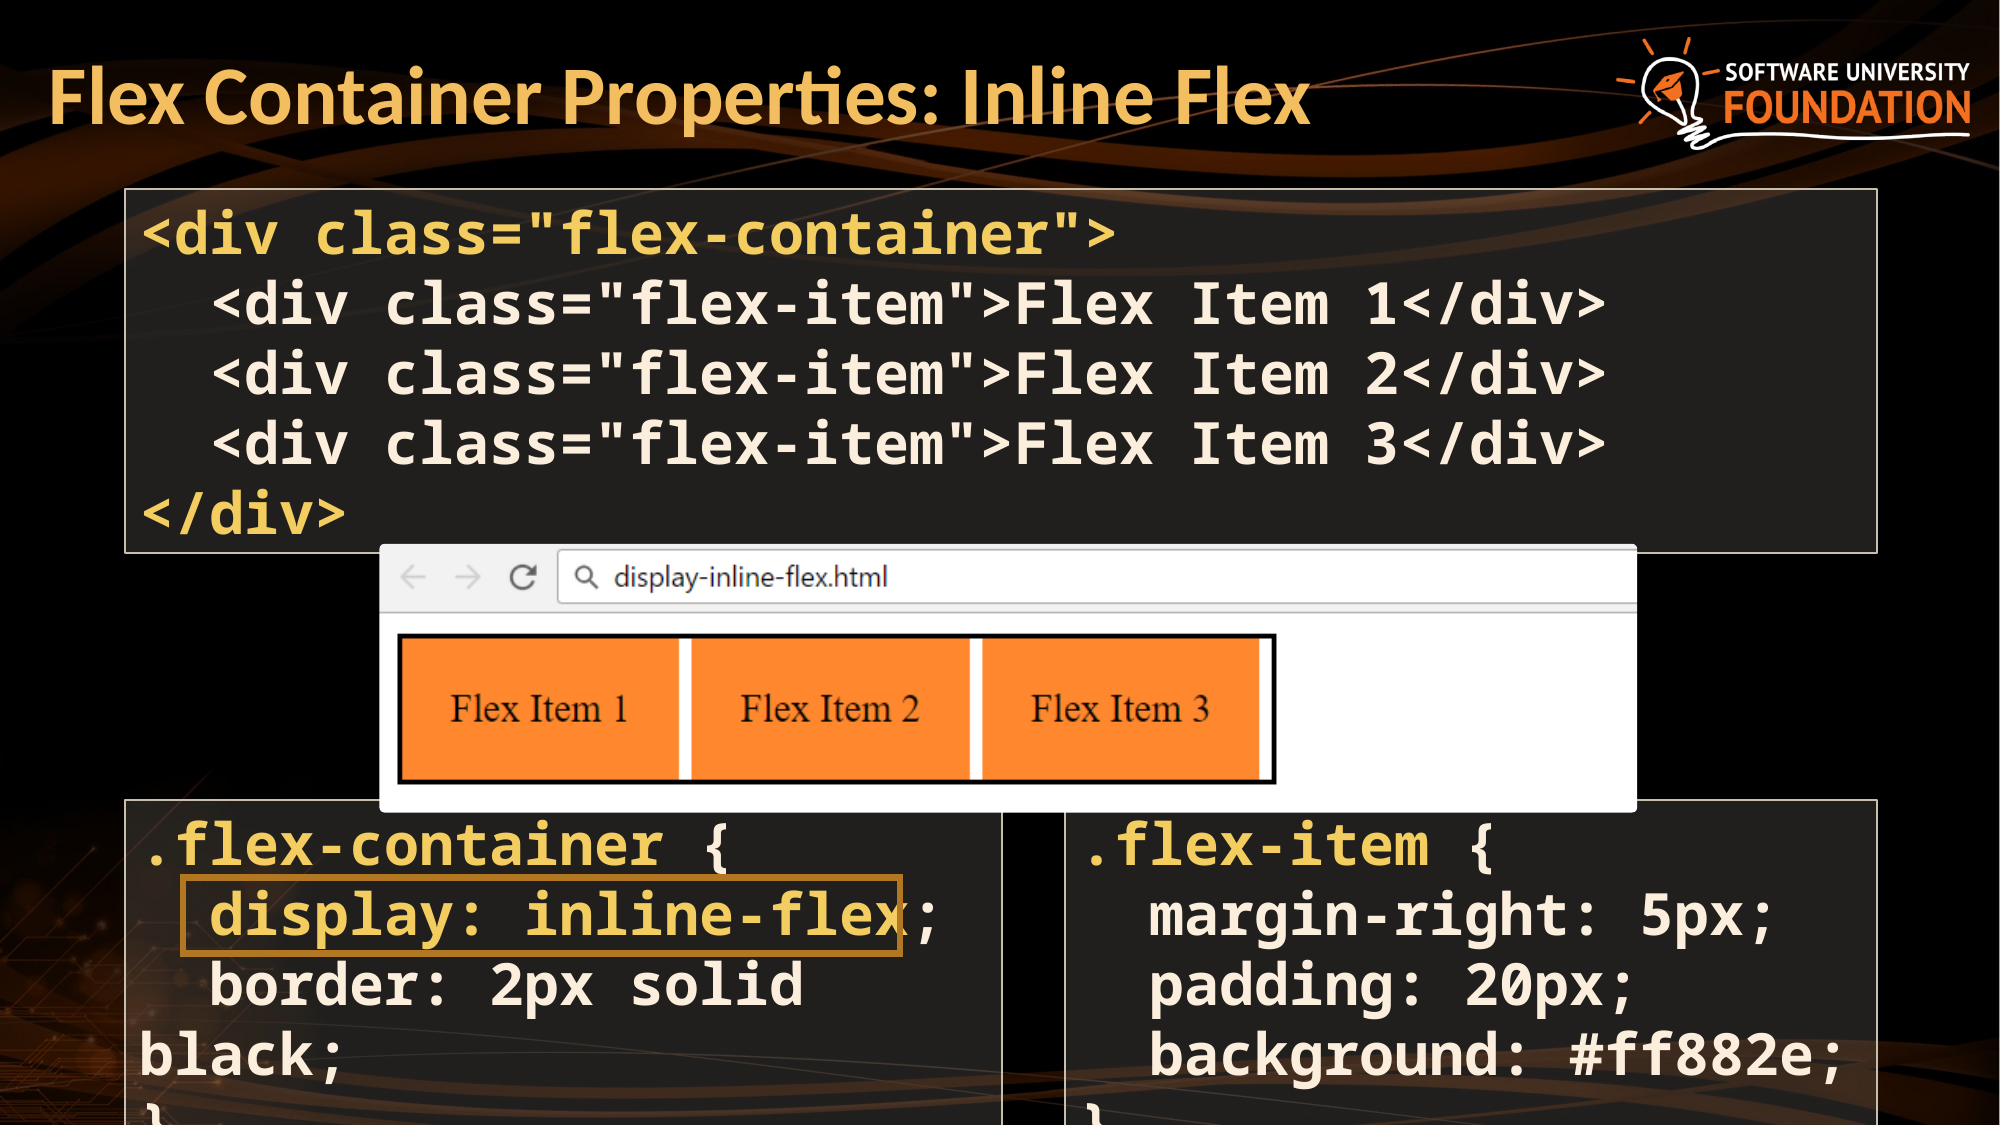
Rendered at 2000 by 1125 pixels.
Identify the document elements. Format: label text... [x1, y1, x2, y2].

text_box .flex-item { margin-right: 5px; padding: 20px; background: #ff882e; } [1064, 800, 1878, 1125]
text_box .flex-container { display: inline-flex; border: 2px solid black; } [125, 800, 1003, 1125]
title Flex Container Properties: Inline Flex [30, 6, 1602, 189]
picture [0, 0, 2000, 1125]
text_box [182, 876, 901, 954]
text_box <div class="flex-container"> <div class="flex-item">Flex Item 1</div> <div class="flex-item">Flex Item 2</div> <div class="flex-item">Flex Item 3</div> </div> [125, 188, 1878, 554]
